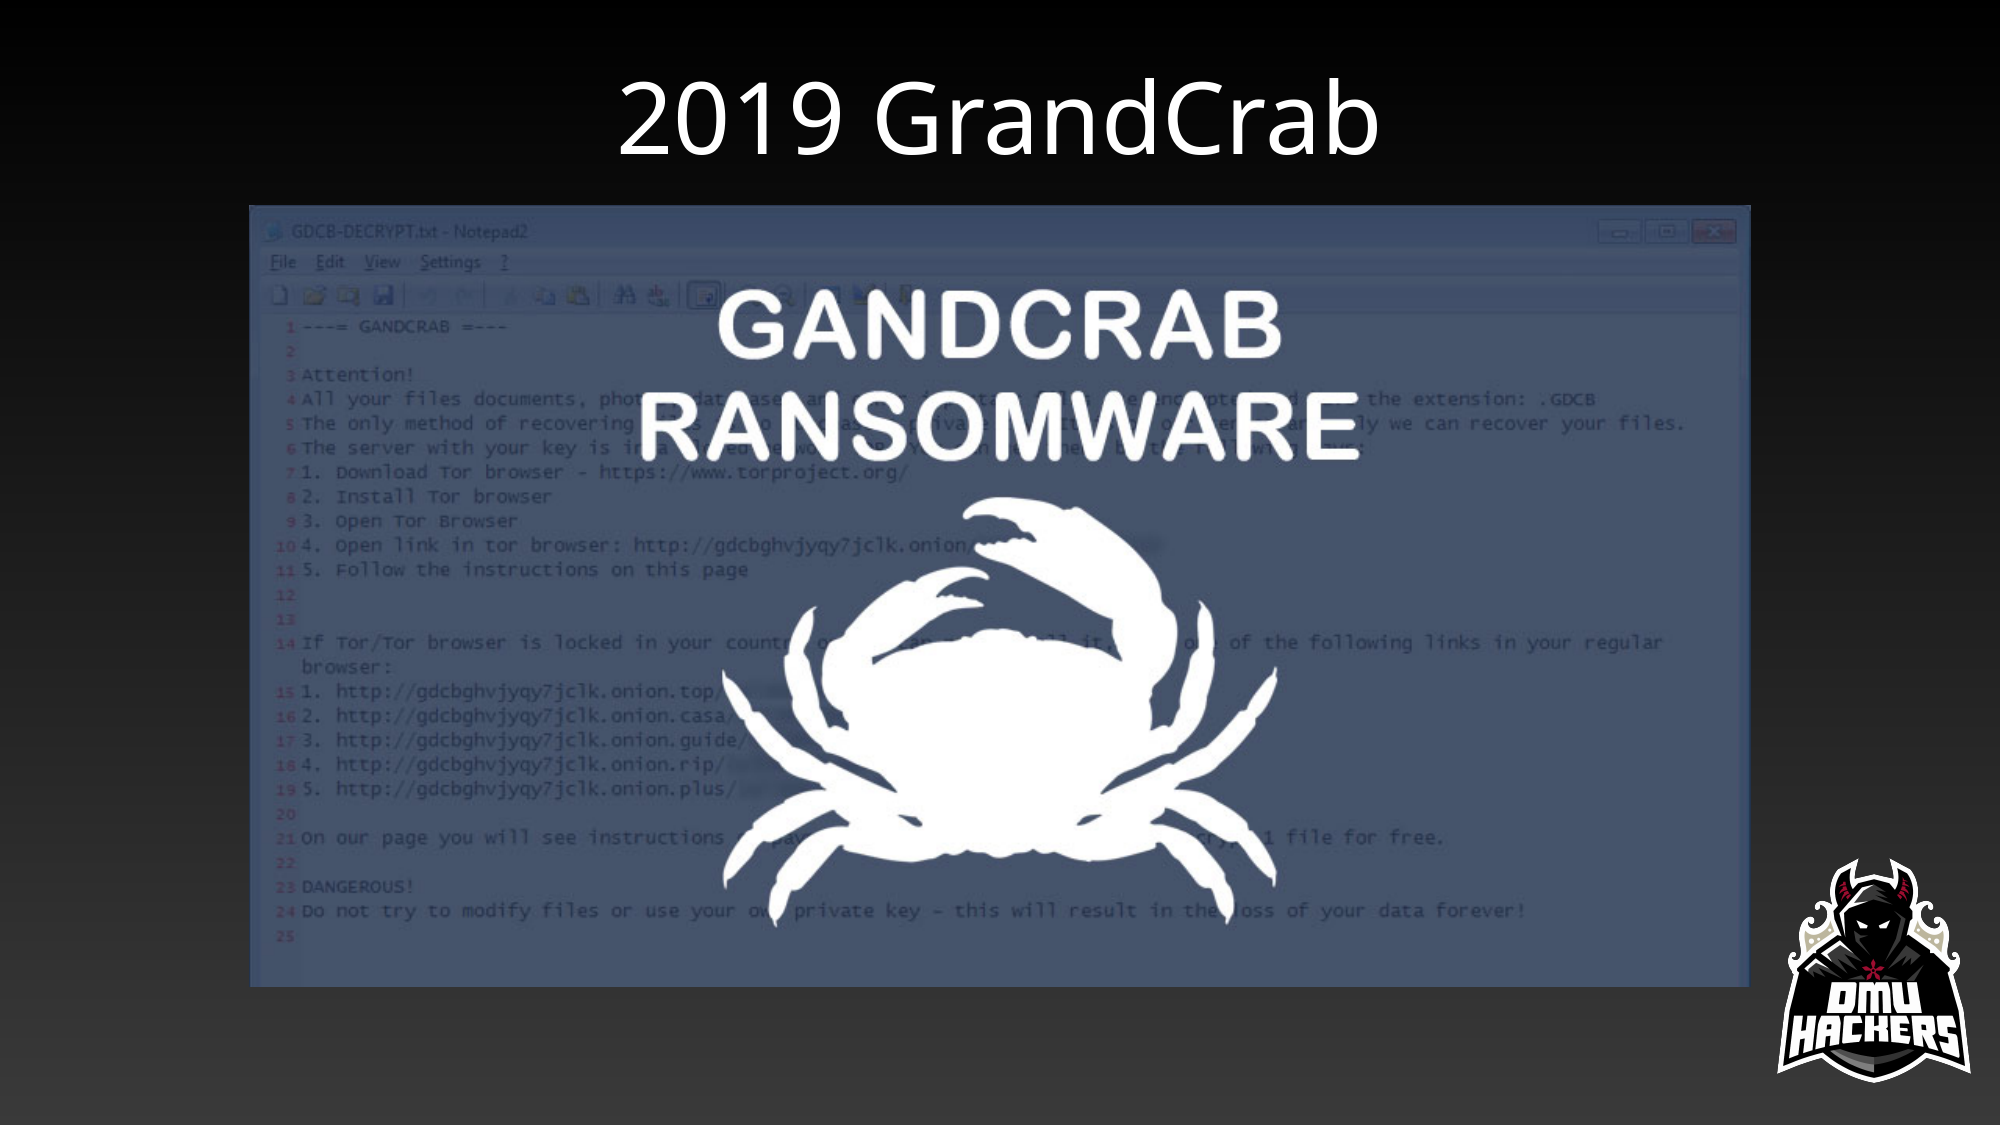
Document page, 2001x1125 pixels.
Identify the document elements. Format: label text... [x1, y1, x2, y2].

picture [1777, 858, 1971, 1083]
picture [248, 205, 1751, 988]
text_box 2019 GrandCrab [31, 23, 1969, 206]
